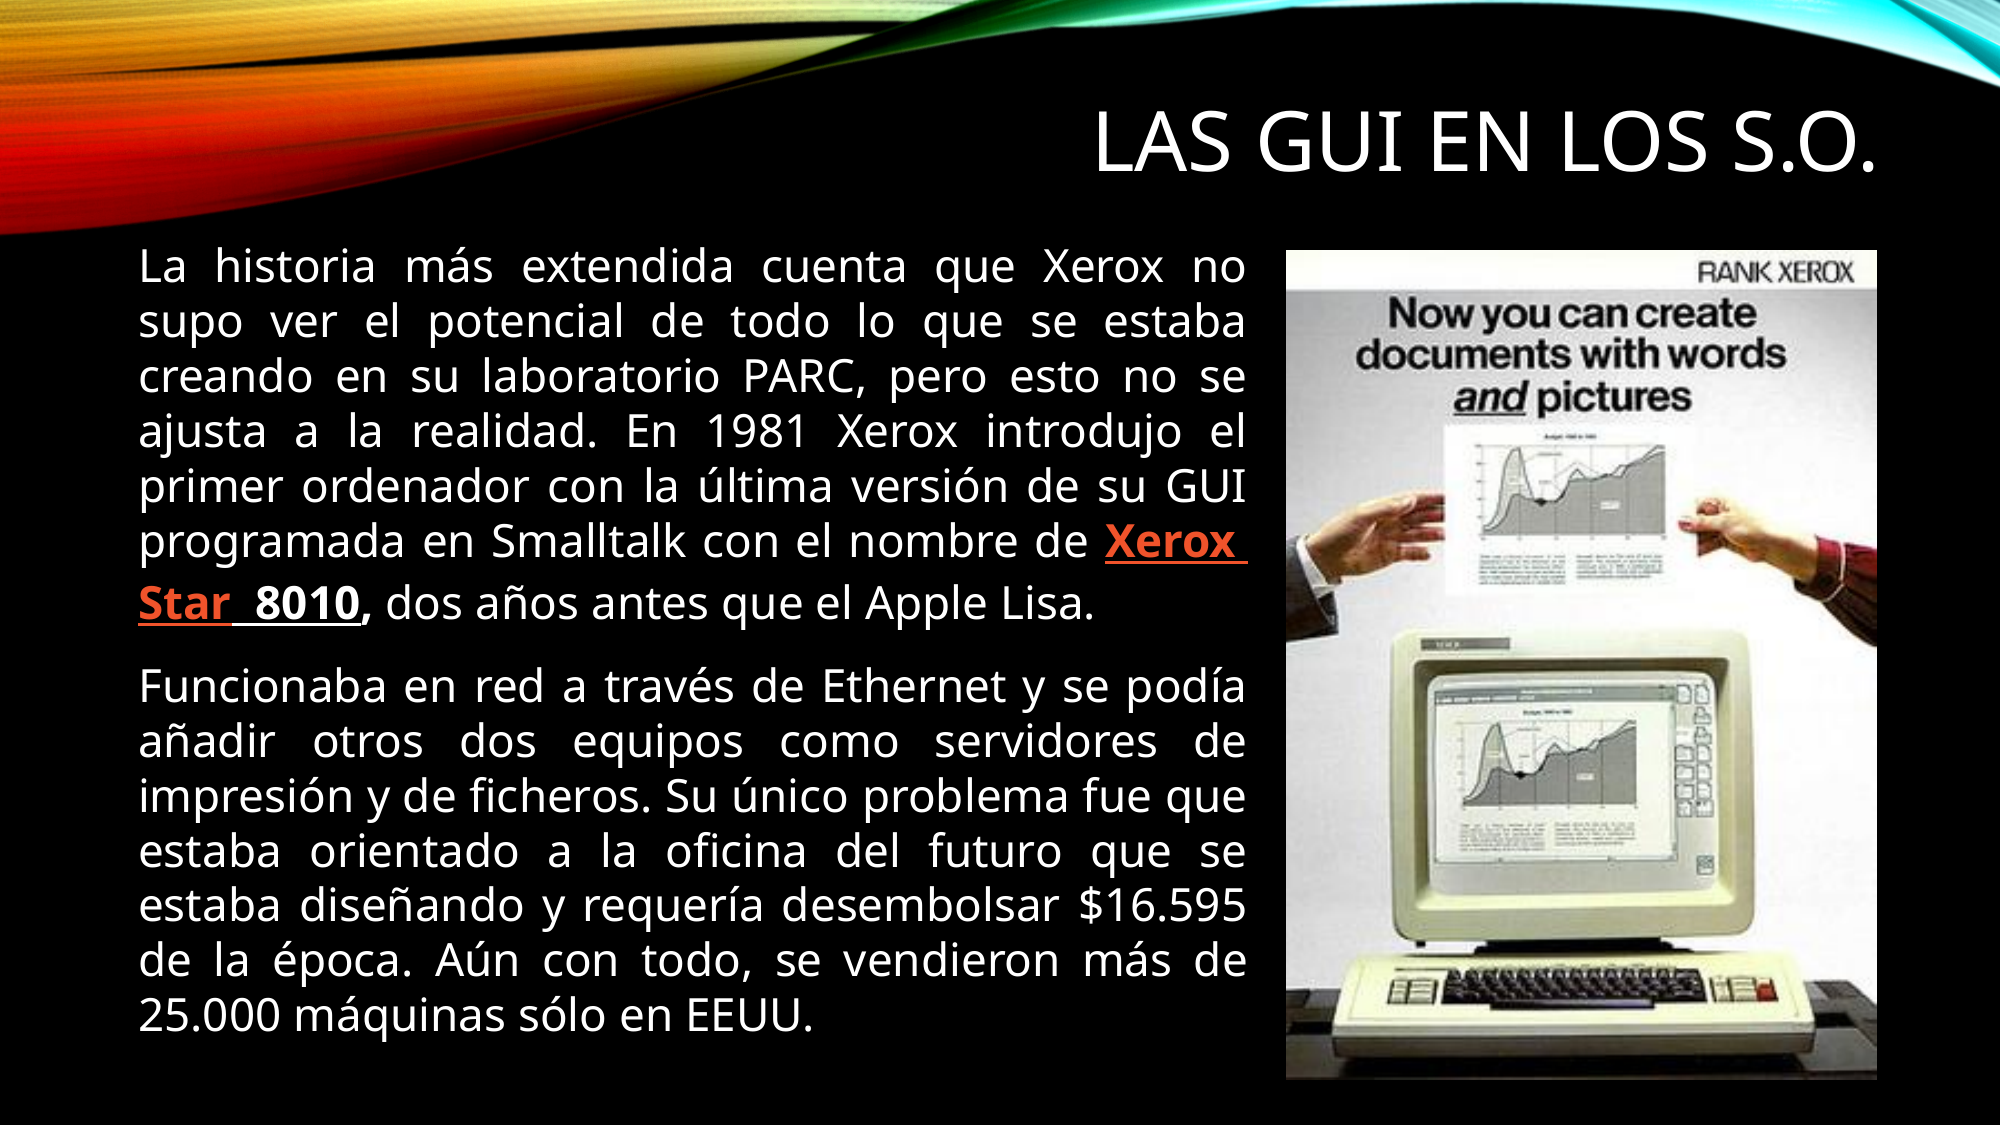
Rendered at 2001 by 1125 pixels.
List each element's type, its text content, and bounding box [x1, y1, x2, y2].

text_box La historia más extendida cuenta que Xerox no supo ver el potencial de todo lo que se estaba creando en su laboratorio PARC, pero esto no se ajusta a la realidad. En 1981 Xerox introdujo el primer ordenador con la última versión de su GUI programada en Smalltalk con el nombre de Xerox Star 8010, dos años antes que el Apple Lisa. Funcionaba en red a través de Ethernet y se podía añadir otros dos equipos como servidores de impresión y de ficheros. Su único problema fue que estaba orientado a la oficina del futuro que se estaba diseñando y requería desembolsar $16.595 de la época. Aún con todo, se vendieron más de 25.000 máquinas sólo en EEUU. [123, 229, 1264, 1049]
picture [1286, 250, 1877, 1080]
picture [0, 0, 2000, 237]
title Las gui en los S.o. [196, 38, 1896, 251]
